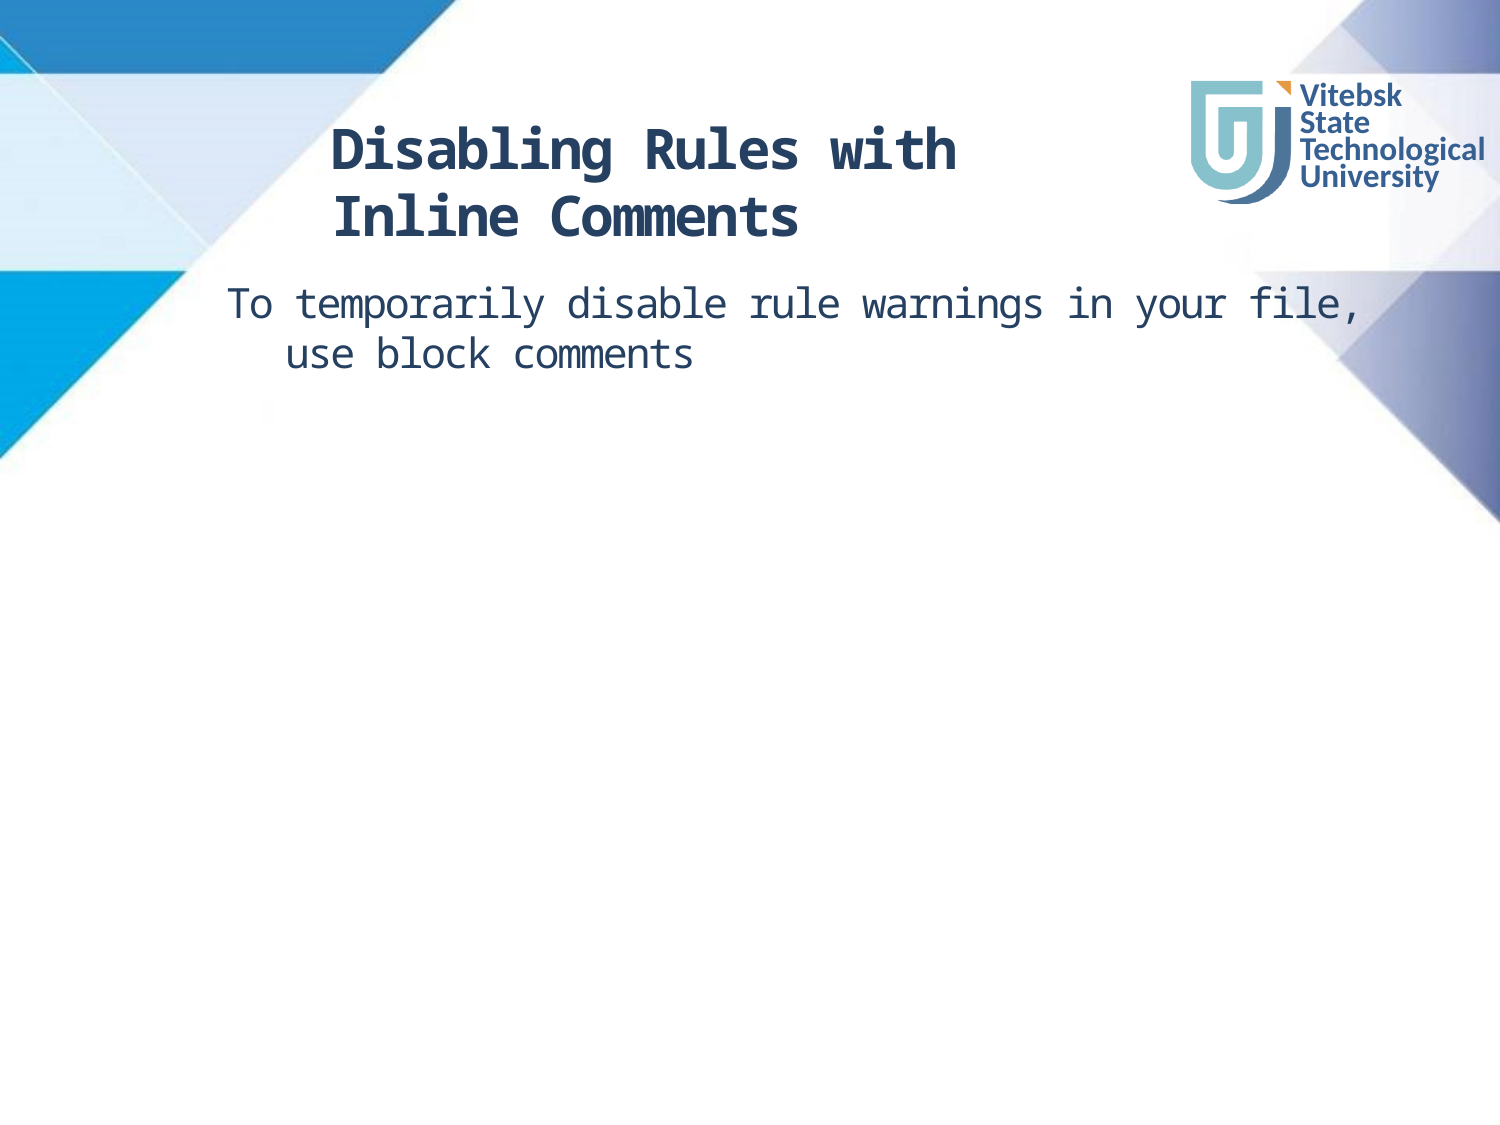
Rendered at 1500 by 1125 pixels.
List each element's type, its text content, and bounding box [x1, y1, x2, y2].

picture [0, 0, 1500, 1125]
list To temporarily disable rule warnings in your file, use block comments [210, 269, 1454, 1007]
title Disabling Rules with Inline Comments [316, 105, 1176, 256]
